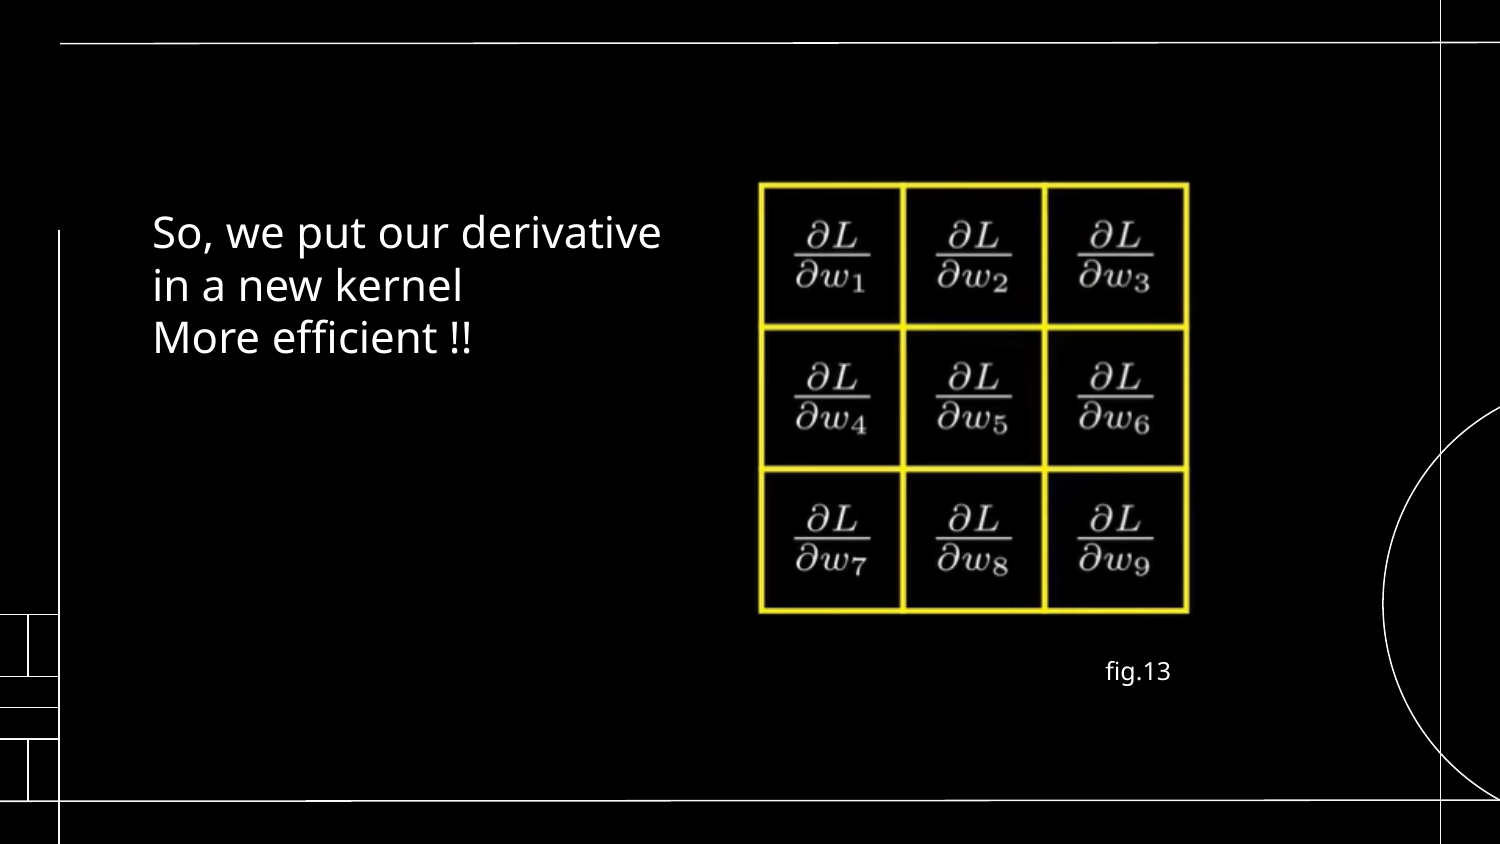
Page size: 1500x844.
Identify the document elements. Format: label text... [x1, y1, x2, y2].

text_box fig.13 [1090, 640, 1187, 701]
picture [736, 158, 1230, 633]
text_box So, we put our derivative in a new kernel More efficient !! [137, 190, 682, 378]
